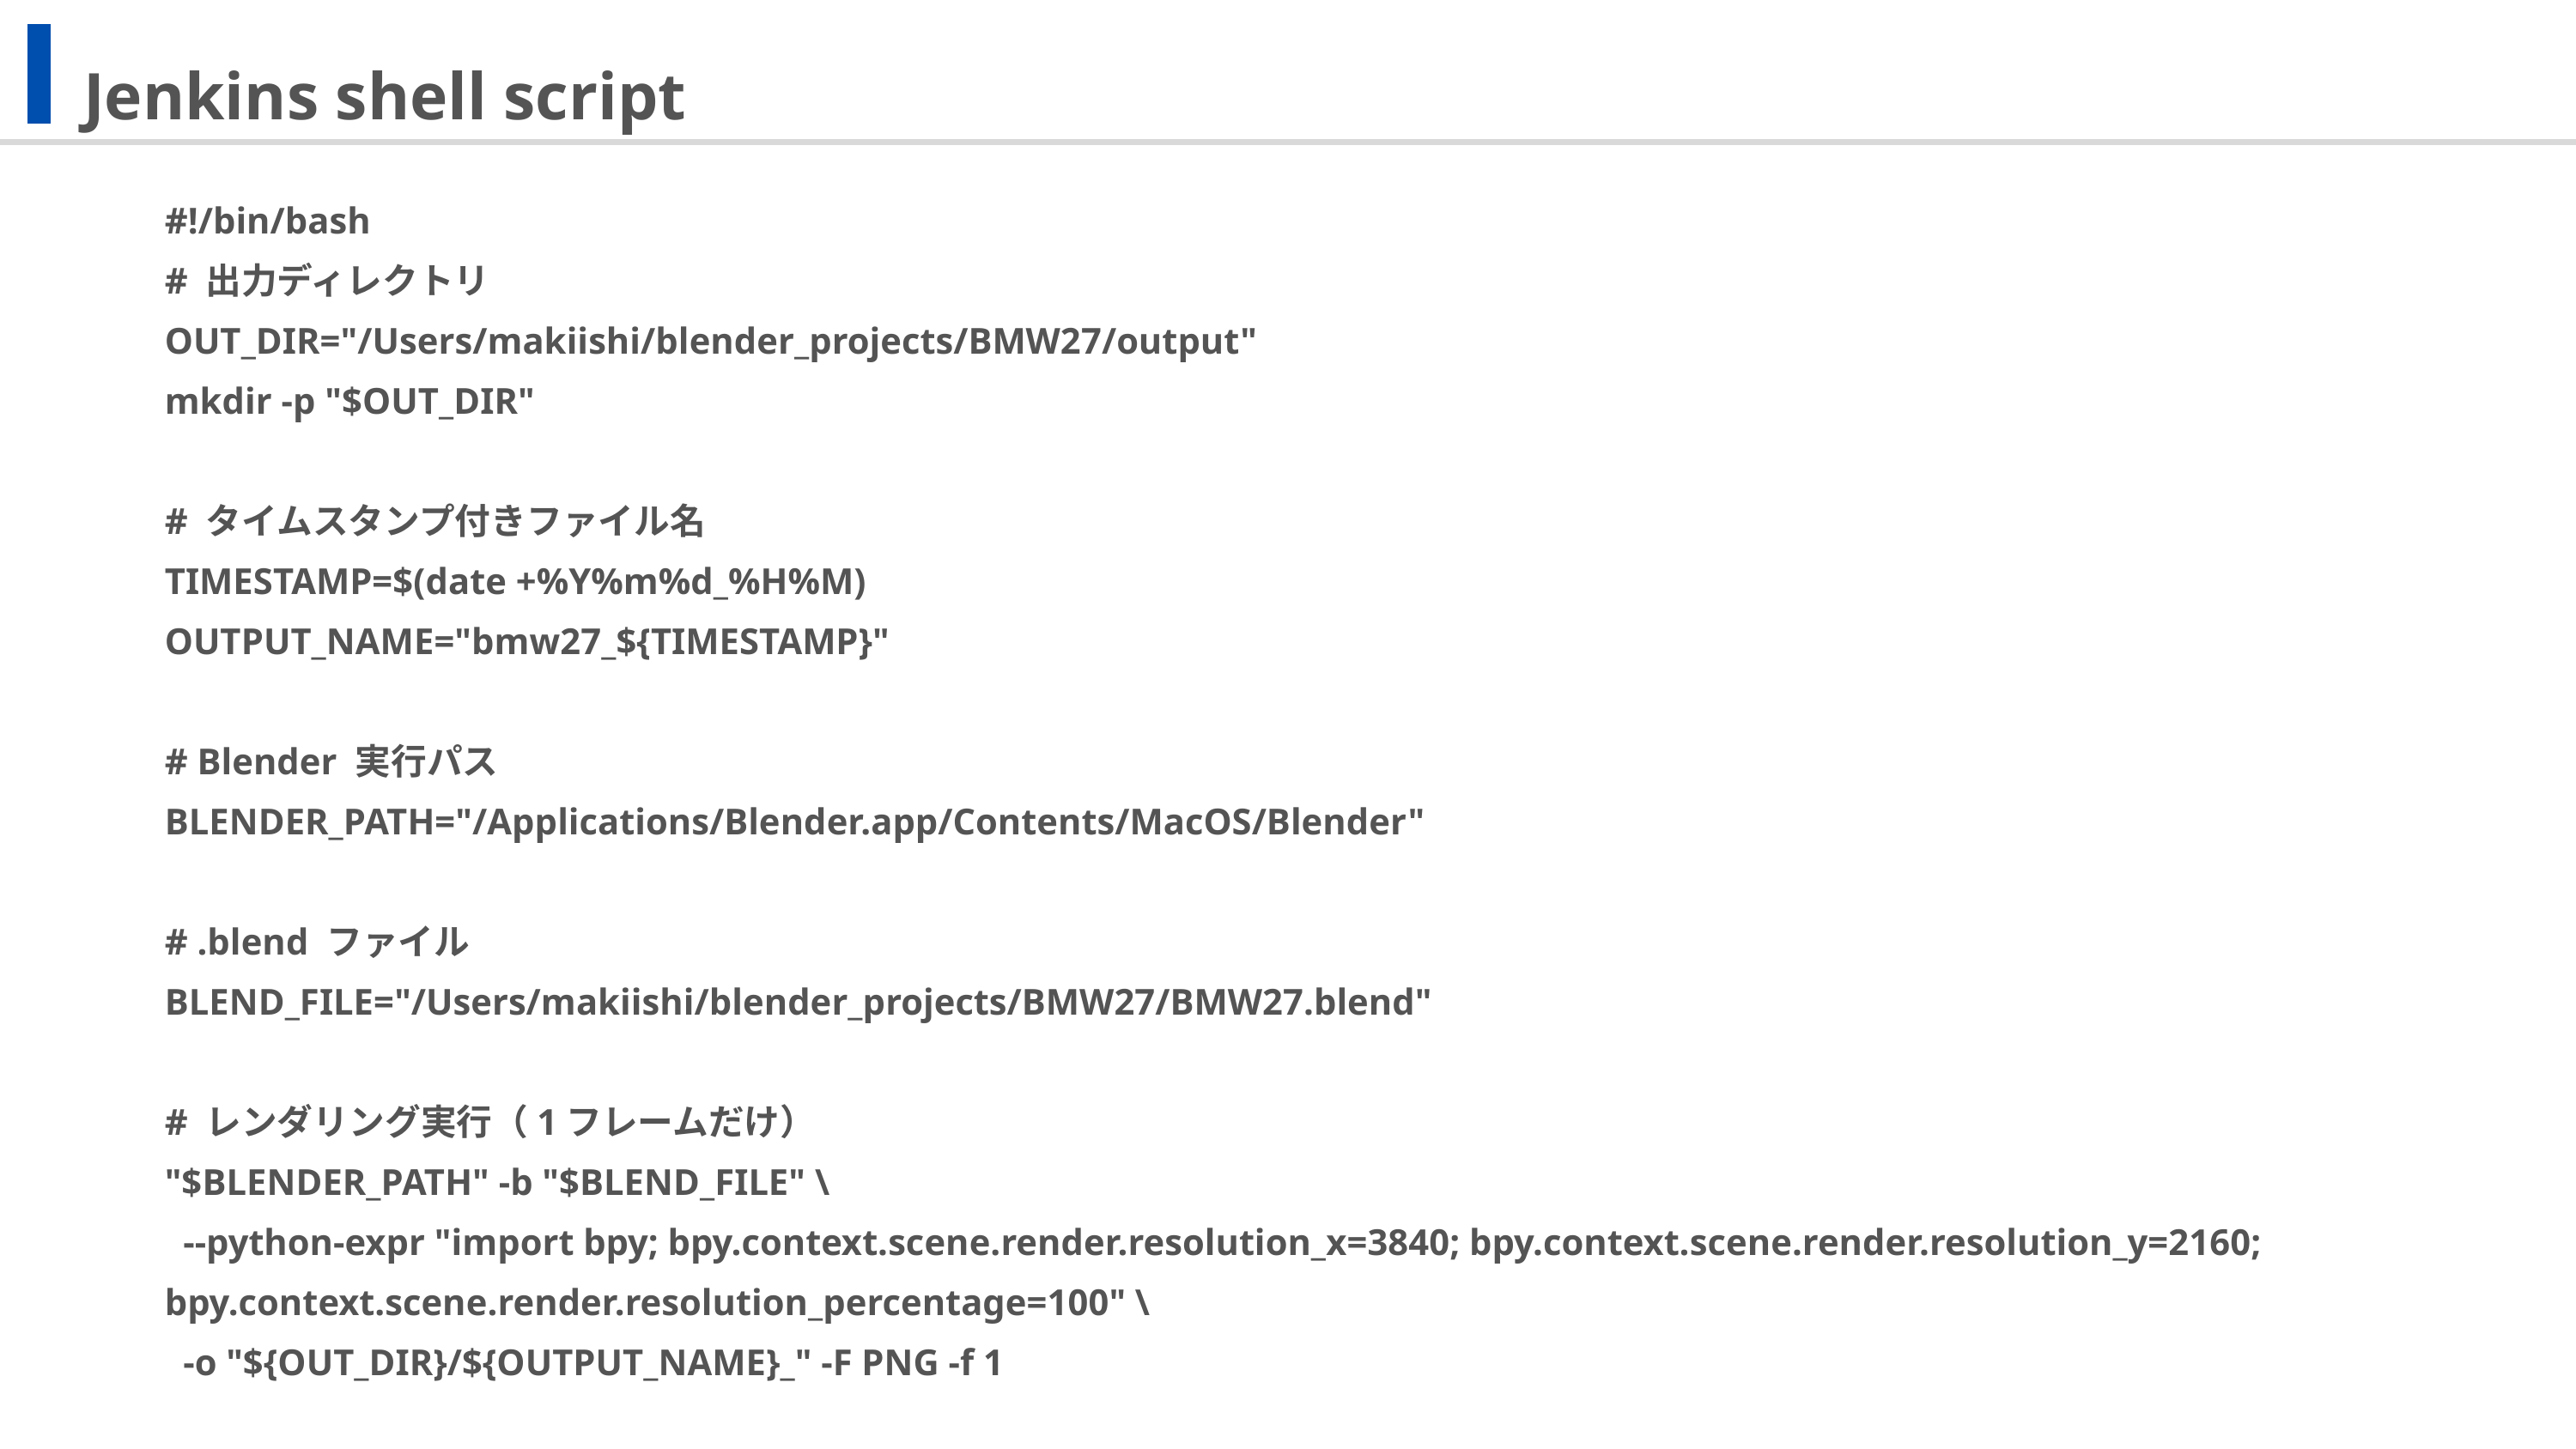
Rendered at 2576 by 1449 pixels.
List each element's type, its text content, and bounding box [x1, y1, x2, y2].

text_box #!/bin/bash # 出力ディレクトリ OUT_DIR="/Users/makiishi/blender_projects/BMW27/output" mkdir -p "$OUT_DIR" # タイムスタンプ付きファイル名 TIMESTAMP=$(date +%Y%m%d_%H%M) OUTPUT_NAME="bmw27_${TIMESTAMP}" # Blender 実行パス BLENDER_PATH="/Applications/Blender.app/Contents/MacOS/Blender" # .blend ファイル BLEND_FILE="/Users/makiishi/blender_projects/BMW27/BMW27.blend" # レンダリング実行（1フレームだけ） "$BLENDER_PATH" -b "$BLEND_FILE" \ --python-expr "import bpy; bpy.context.scene.render.resolution_x=3840; bpy.context.scene.render.resolution_y=2160; bpy.context.scene.render.resolution_percentage=100" \ -o "${OUT_DIR}/${OUTPUT_NAME}_" -F PNG -f 1 [164, 181, 2411, 1384]
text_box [27, 0, 52, 124]
text_box Jenkins shell script [83, 24, 2432, 133]
